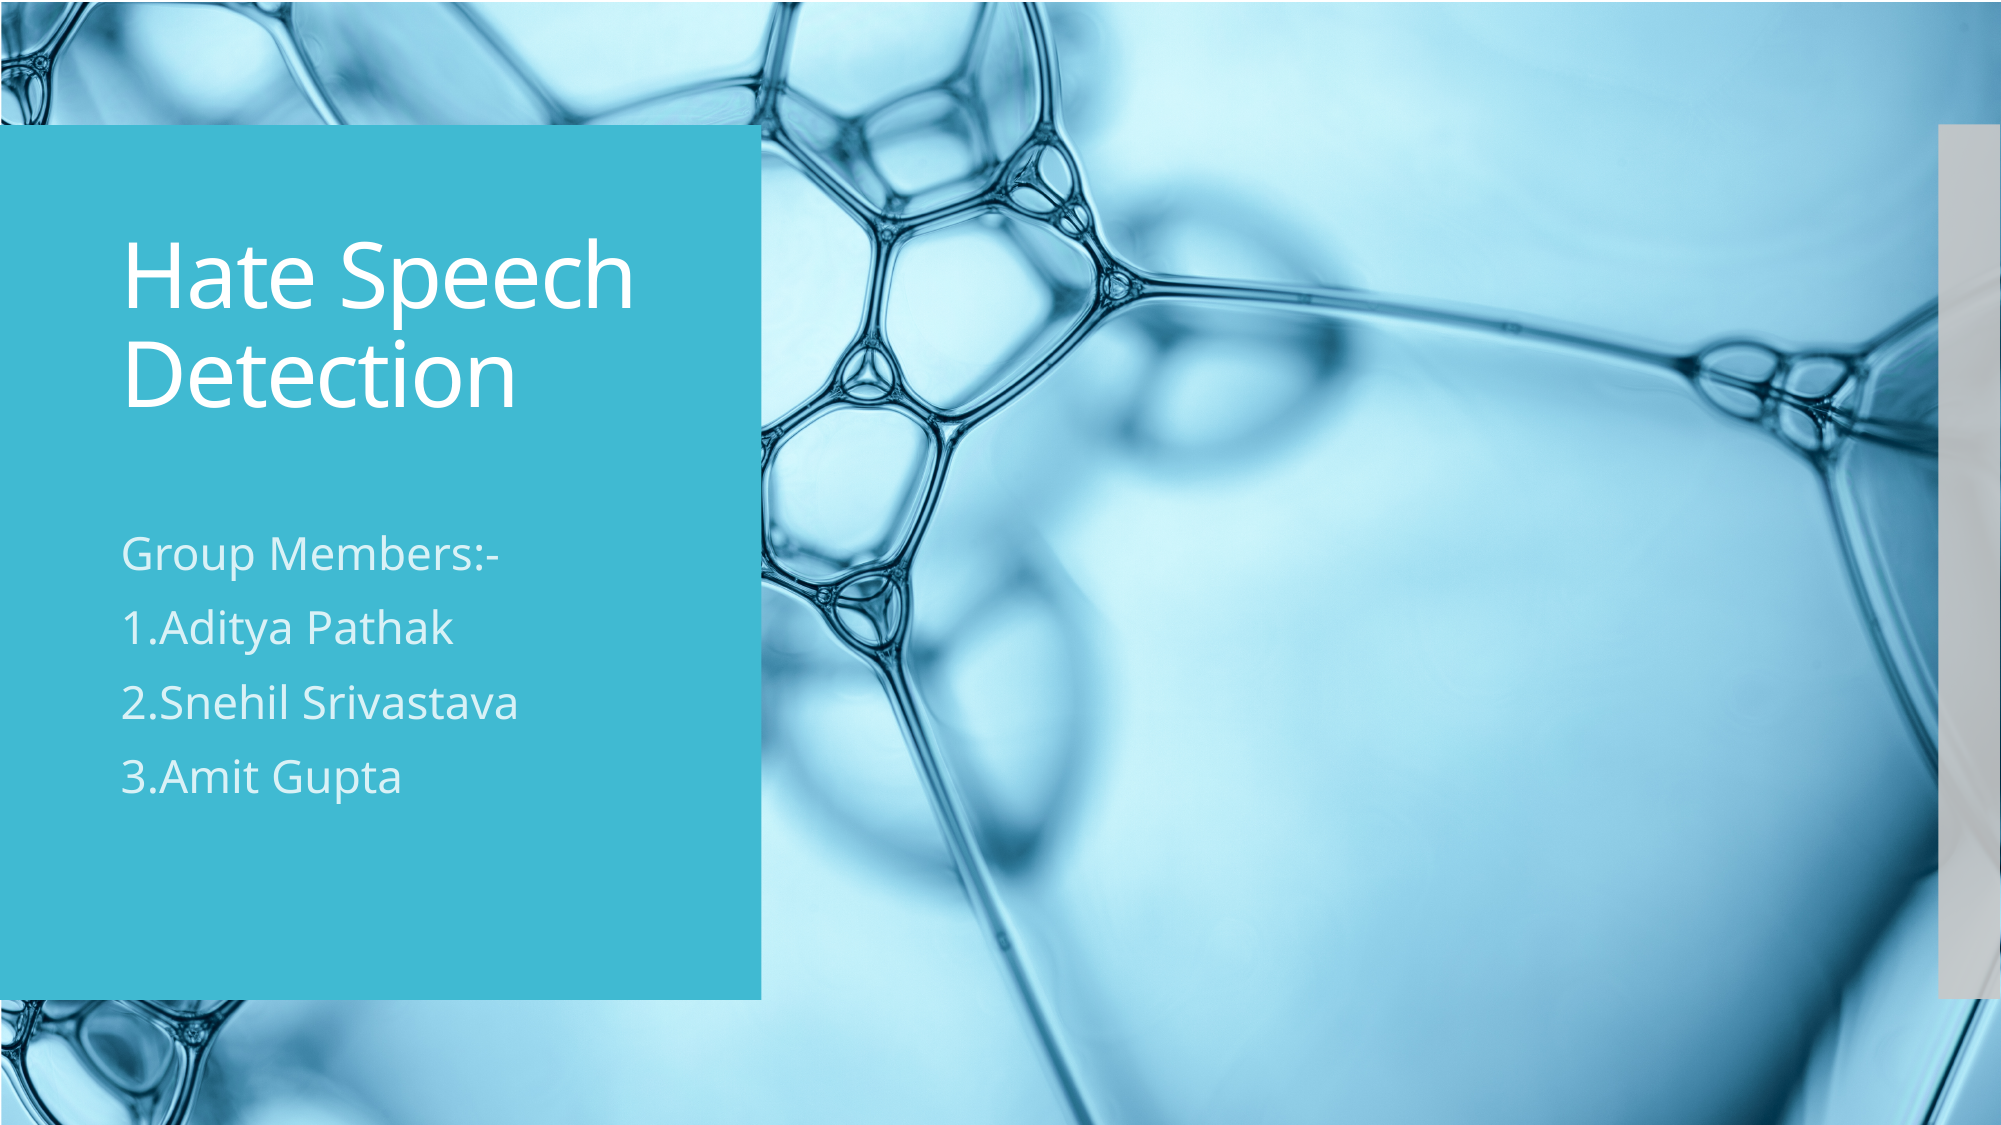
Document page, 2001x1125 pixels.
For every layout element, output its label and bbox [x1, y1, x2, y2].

picture [1, 2, 2001, 1125]
text_box [0, 0, 2000, 124]
picture [1, 1047, 13, 1054]
picture [213, 1022, 219, 1030]
picture [203, 1014, 213, 1024]
